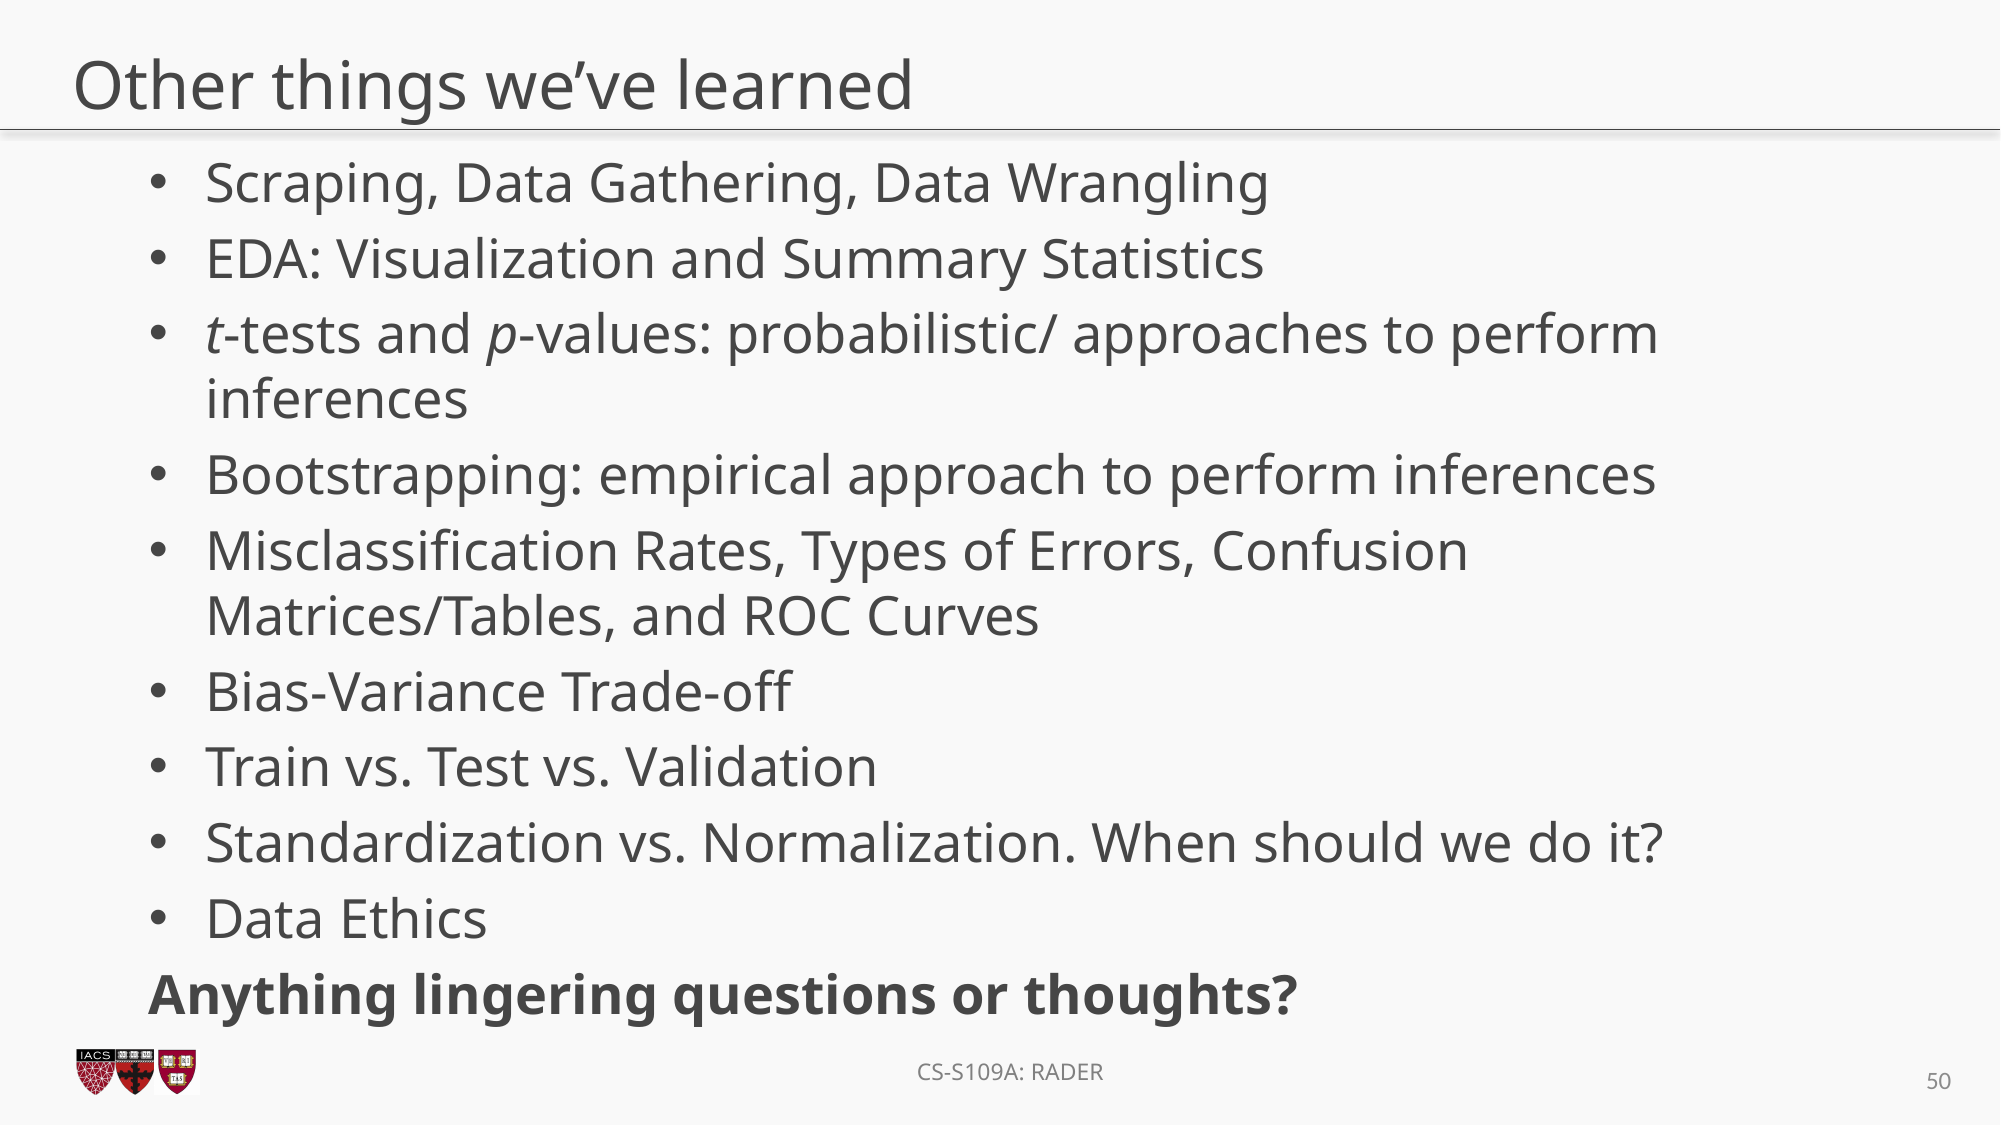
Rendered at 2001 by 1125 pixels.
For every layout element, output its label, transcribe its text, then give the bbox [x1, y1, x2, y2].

slide_number 50 [1500, 1050, 1967, 1110]
list Scraping, Data Gathering, Data Wrangling EDA: Visualization and Summary Statistics t-tests and p-values: probabilistic/ approaches to perform inferences Bootstrapping: empirical approach to perform inferences Misclassification Rates, Types of Errors, Confusion Matrices/Tables, and ROC Curves Bias-Variance Trade-off Train vs. Test vs. Validation Standardization vs. Normalization. When should we do it? Data Ethics Anything lingering questions or thoughts? [134, 140, 1829, 983]
title Other things we’ve learned [57, 35, 1943, 162]
picture [75, 1049, 200, 1095]
